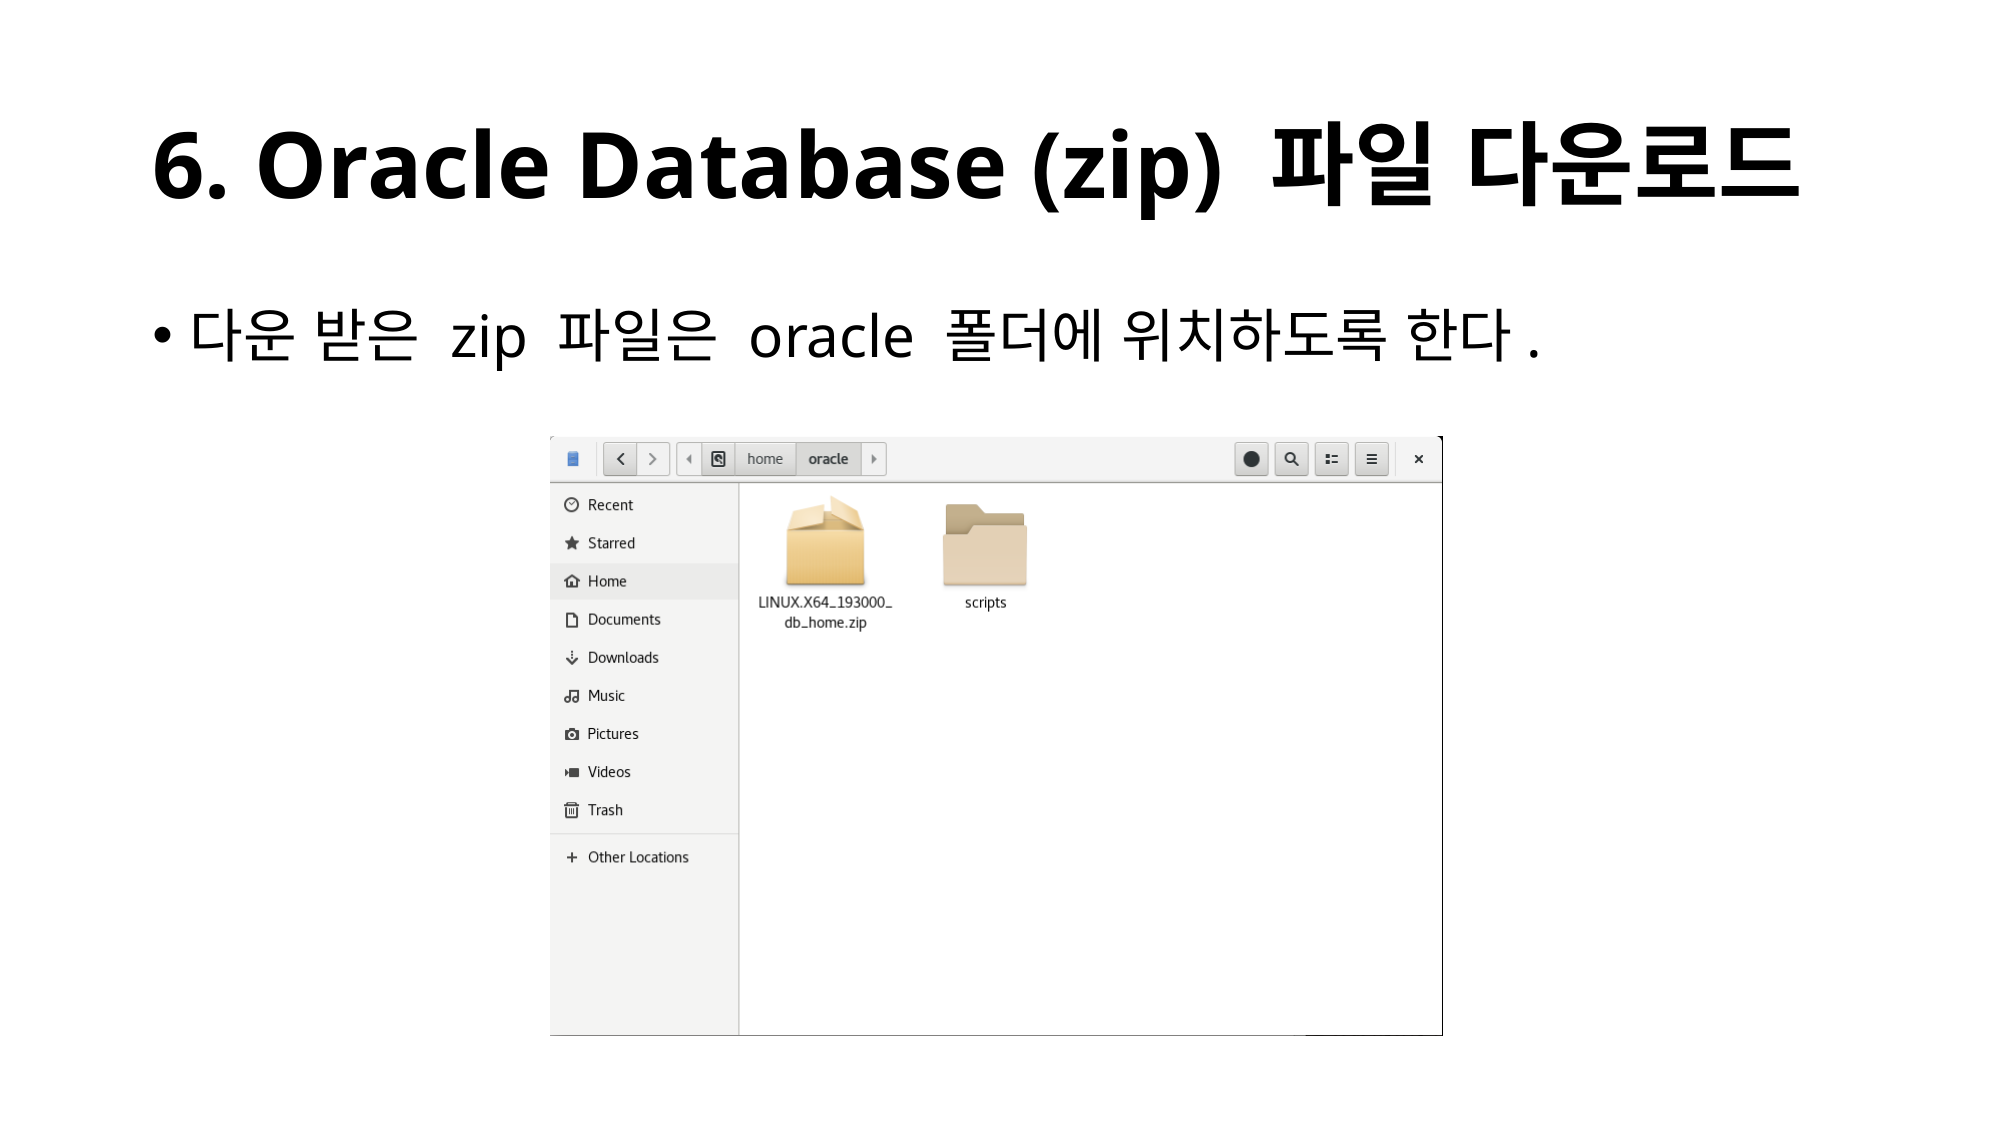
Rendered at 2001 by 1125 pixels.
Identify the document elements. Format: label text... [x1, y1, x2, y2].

picture [550, 436, 1443, 1036]
list 다운 받은 zip 파일은 oracle 폴더에 위치하도록 한다. [137, 299, 1863, 1014]
title 6. Oracle Database (zip) 파일 다운로드 [137, 59, 1863, 278]
